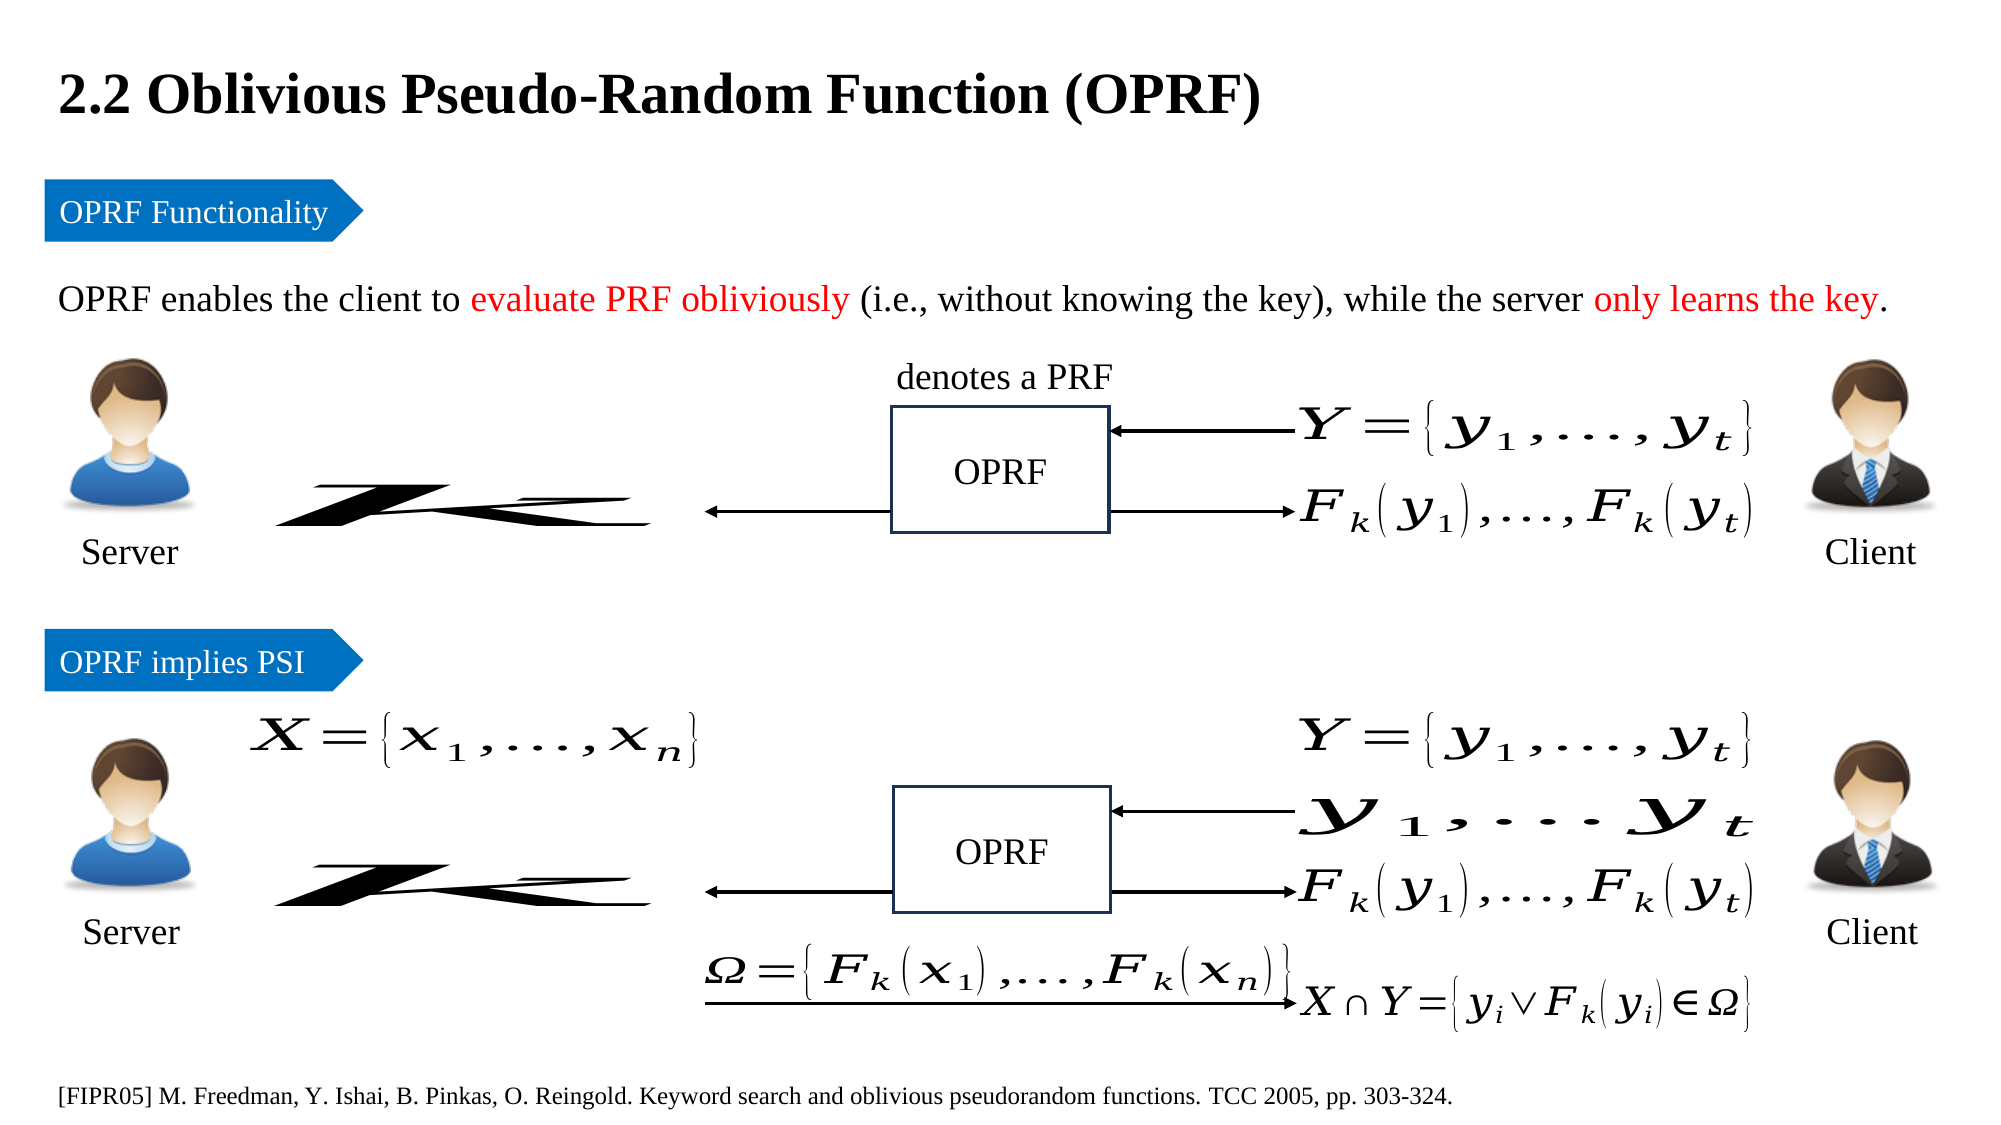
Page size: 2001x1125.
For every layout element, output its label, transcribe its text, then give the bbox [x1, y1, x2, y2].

text_box OPRF enables the client to evaluate PRF obliviously (i.e., without knowing the key), while the server only learns the key. [43, 243, 1957, 331]
text_box OPRF Functionality [44, 178, 365, 243]
text_box OPRF [891, 405, 1110, 533]
text_box OPRF implies PSI [44, 628, 365, 692]
text_box 2.2 Oblivious Pseudo-Random Function (OPRF) [0, 1, 1321, 180]
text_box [44, 726, 218, 968]
text_box OPRF [892, 786, 1112, 914]
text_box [43, 346, 217, 588]
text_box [1785, 347, 1957, 588]
text_box [FIPR05] M. Freedman, Y. Ishai, B. Pinkas, O. Reingold. Keyword search and oblivious pseudorandom functions. TCC 2005, pp. 303-324. [43, 1064, 1957, 1125]
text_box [1786, 728, 1959, 968]
